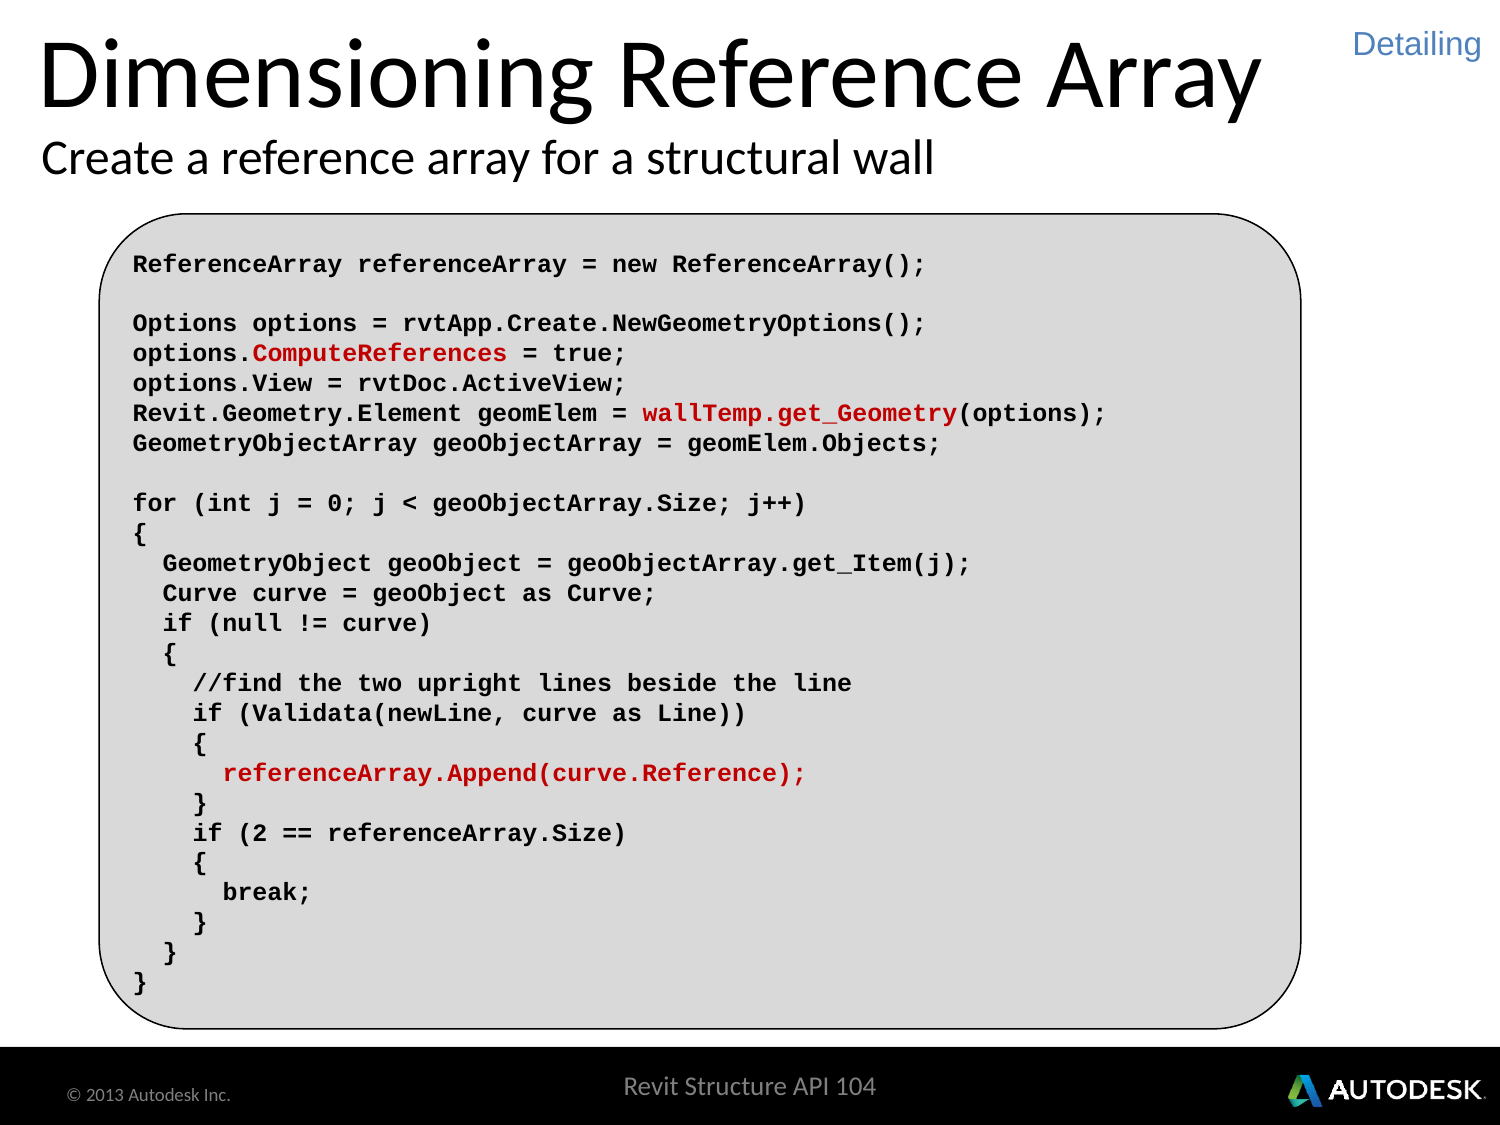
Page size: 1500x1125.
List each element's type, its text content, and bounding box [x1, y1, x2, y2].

text_box ReferenceArray referenceArray = new ReferenceArray(); Options options = rvtApp.Create.NewGeometryOptions(); options.ComputeReferences = true; options.View = rvtDoc.ActiveView; Revit.Geometry.Element geomElem = wallTemp.get_Geometry(options); GeometryObjectArray geoObjectArray = geomElem.Objects; for (int j = 0; j < geoObjectArray.Size; j++) { GeometryObject geoObject = geoObjectArray.get_Item(j); Curve curve = geoObject as Curve; if (null != curve) { //find the two upright lines beside the line if (Validata(newLine, curve as Line)) { referenceArray.Append(curve.Reference); } if (2 == referenceArray.Size) { break; } } } [99, 213, 1301, 1029]
picture [0, 1046, 1500, 1125]
title Dimensioning Reference Array [23, 0, 1472, 130]
list Create a reference array for a structural wall [26, 128, 1395, 222]
text_box Detailing [1151, 22, 1483, 63]
